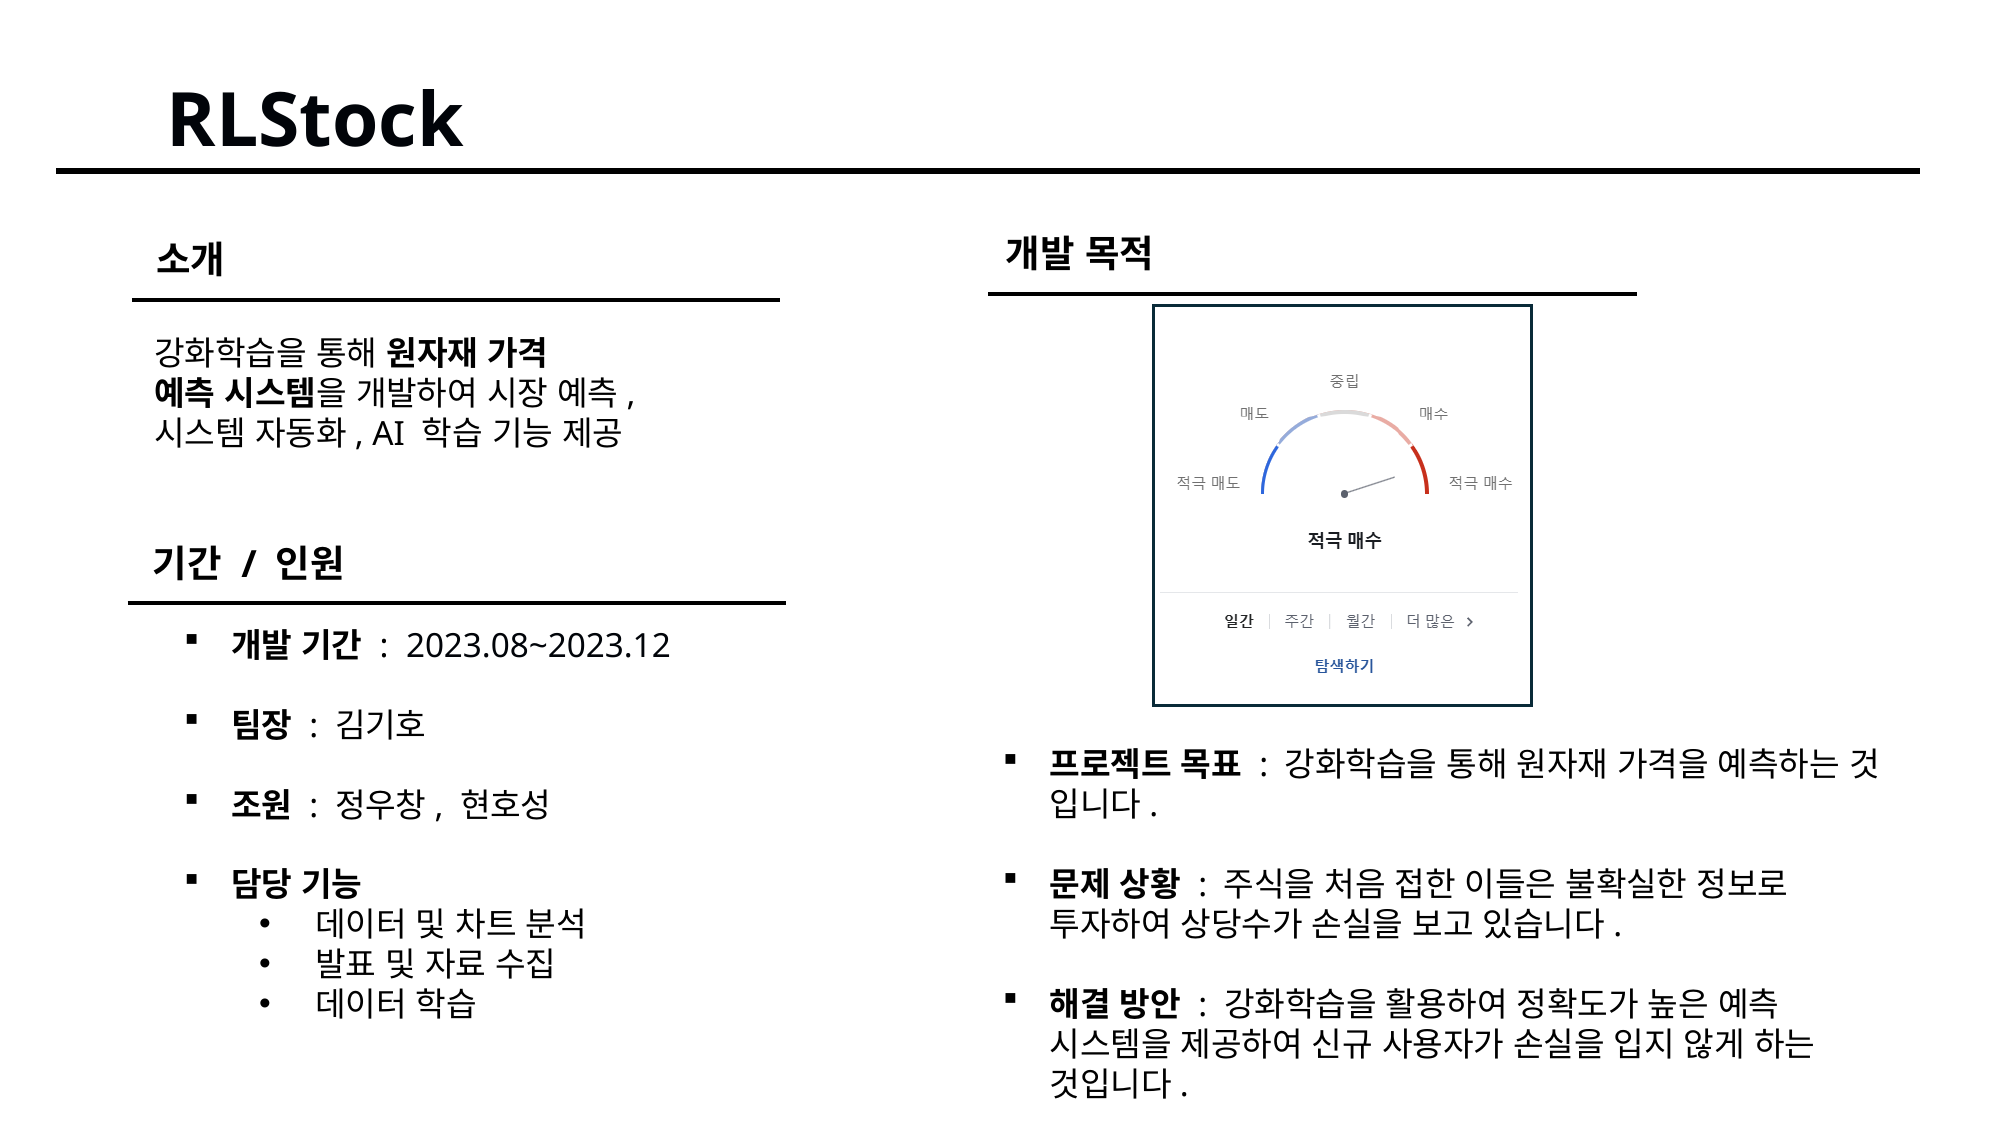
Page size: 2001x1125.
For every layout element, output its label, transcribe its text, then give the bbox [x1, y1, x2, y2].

text_box 프로젝트 목표 : 강화학습을 통해 원자재 가격을 예측하는 것 입니다. 문제 상황 : 주식을 처음 접한 이들은 불확실한 정보로 투자하여 상당수가 손실을 보고 있습니다. 해결 방안 : 강화학습을 활용하여 정확도가 높은 예측 시스템을 제공하여 신규 사용자가 손실을 입지 않게 하는 것입니다. [988, 735, 1907, 1110]
text_box RLStock [151, 63, 479, 168]
picture [1160, 324, 1518, 693]
text_box 개발 목적 [991, 222, 1170, 283]
text_box 소개 [141, 228, 241, 289]
text_box 강화학습을 통해 원자재 가격 예측 시스템을 개발하여 시장 예측, 시스템 자동화, AI 학습 기능 제공 [139, 325, 651, 460]
text_box [1152, 304, 1533, 707]
text_box 개발 기간 : 2023.08~2023.12 팀장 : 김기호 조원 : 정우창, 현호성 담당 기능 데이터 및 차트 분석 발표 및 자료 수집 데이터 학습 [169, 616, 687, 1031]
text_box 기간 / 인원 [138, 532, 360, 592]
